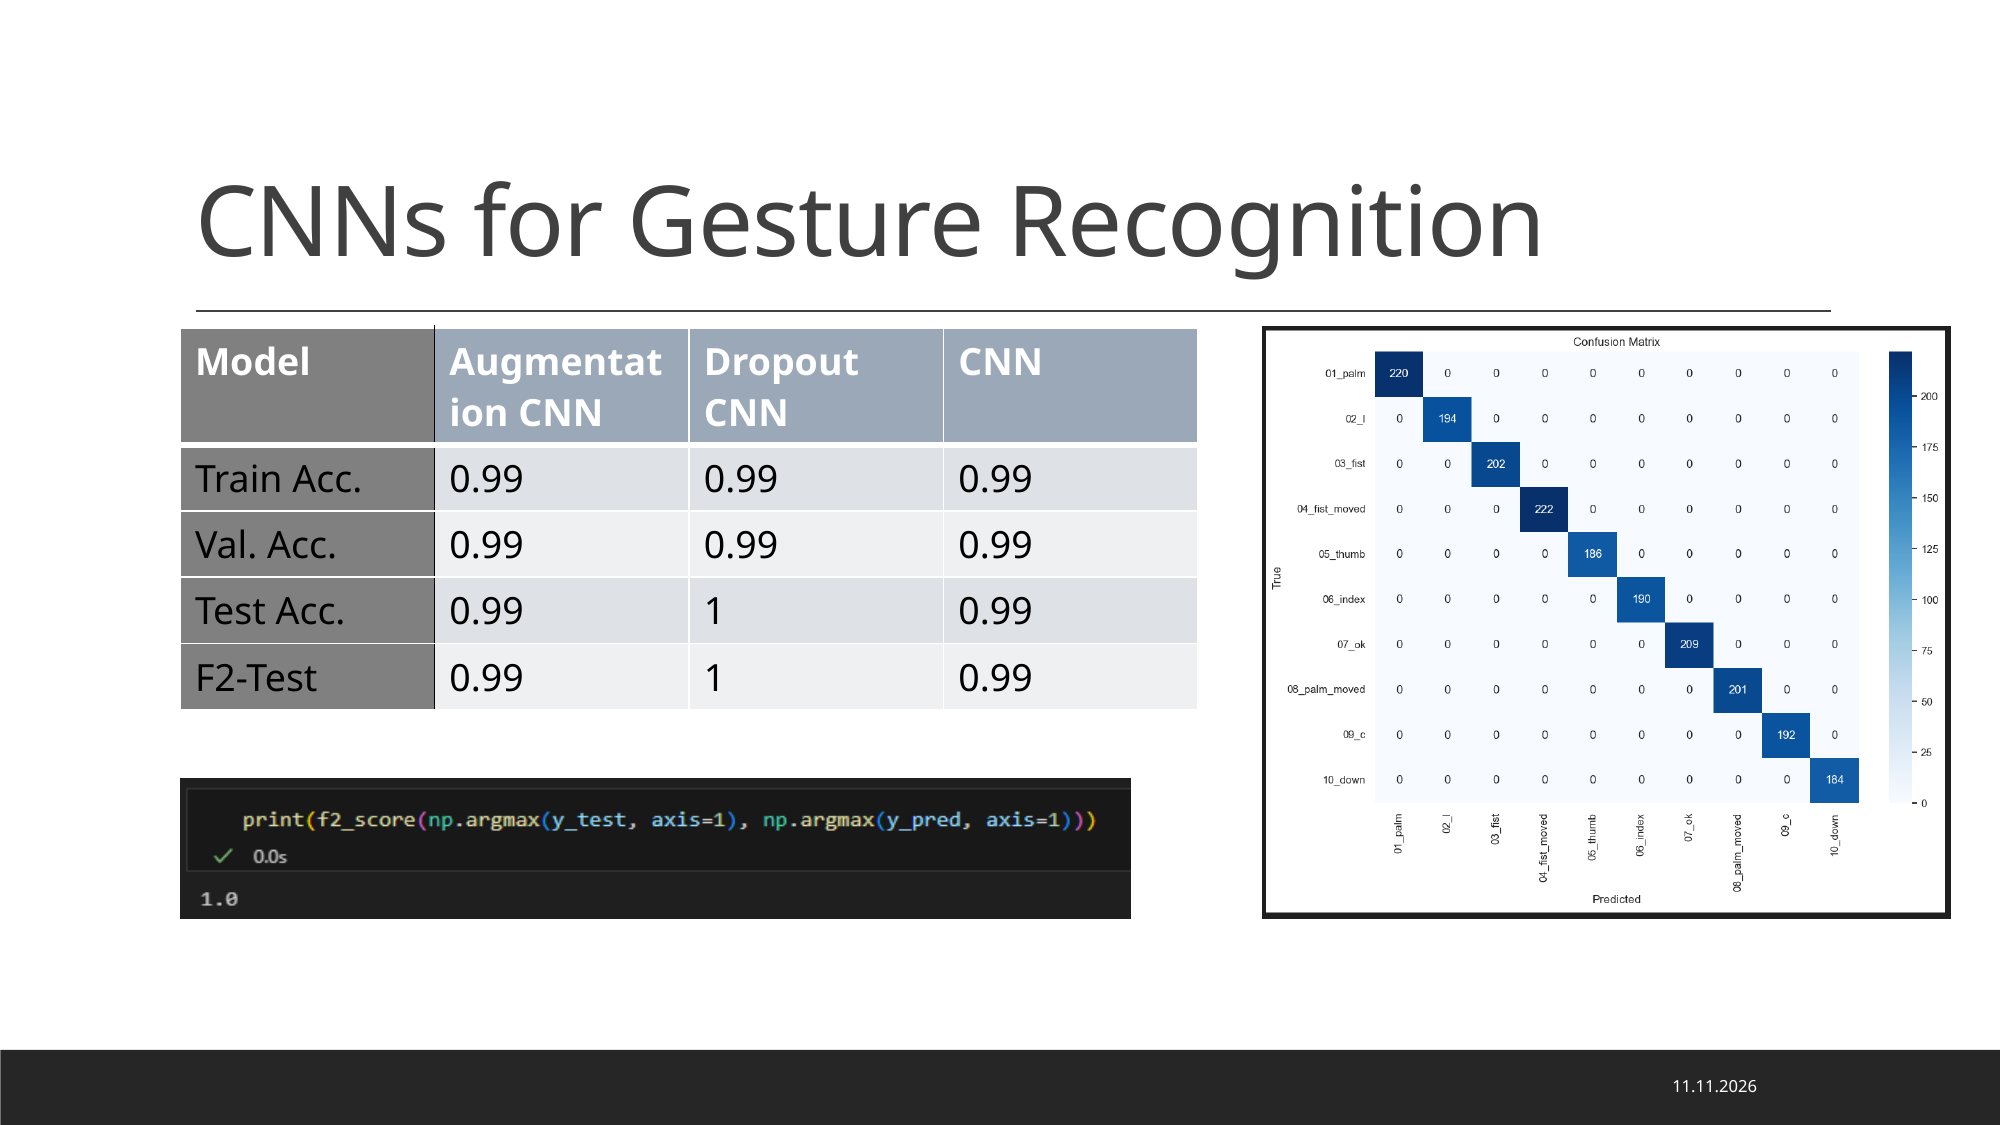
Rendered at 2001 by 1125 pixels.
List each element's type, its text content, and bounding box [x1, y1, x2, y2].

table_cell F2-Test [181, 644, 434, 709]
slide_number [1348, 1057, 1773, 1118]
picture [179, 778, 1131, 919]
table_cell 1 [690, 578, 943, 643]
table_cell 0.99 [690, 448, 943, 510]
table_cell Test Acc. [181, 578, 434, 643]
table_cell 1 [690, 644, 943, 709]
table_cell 0.99 [944, 644, 1197, 709]
table_cell 0.99 [944, 578, 1197, 643]
table_cell 0.99 [435, 644, 688, 709]
table_cell 0.99 [944, 512, 1197, 576]
table_cell 0.99 [944, 448, 1197, 510]
title CNNs for Gesture Recognition [180, 47, 1830, 285]
table_header Augmentation CNN [435, 329, 688, 442]
table_header Dropout CNN [690, 329, 943, 442]
table_cell Val. Acc. [181, 512, 434, 576]
table_cell Train Acc. [181, 448, 434, 510]
table_cell 0.99 [435, 578, 688, 643]
table_cell 0.99 [690, 512, 943, 576]
table_cell 0.99 [435, 512, 688, 576]
picture [1262, 325, 1951, 919]
table_header CNN [944, 329, 1197, 442]
table_cell 0.99 [435, 448, 688, 510]
table_header Model [181, 329, 434, 442]
